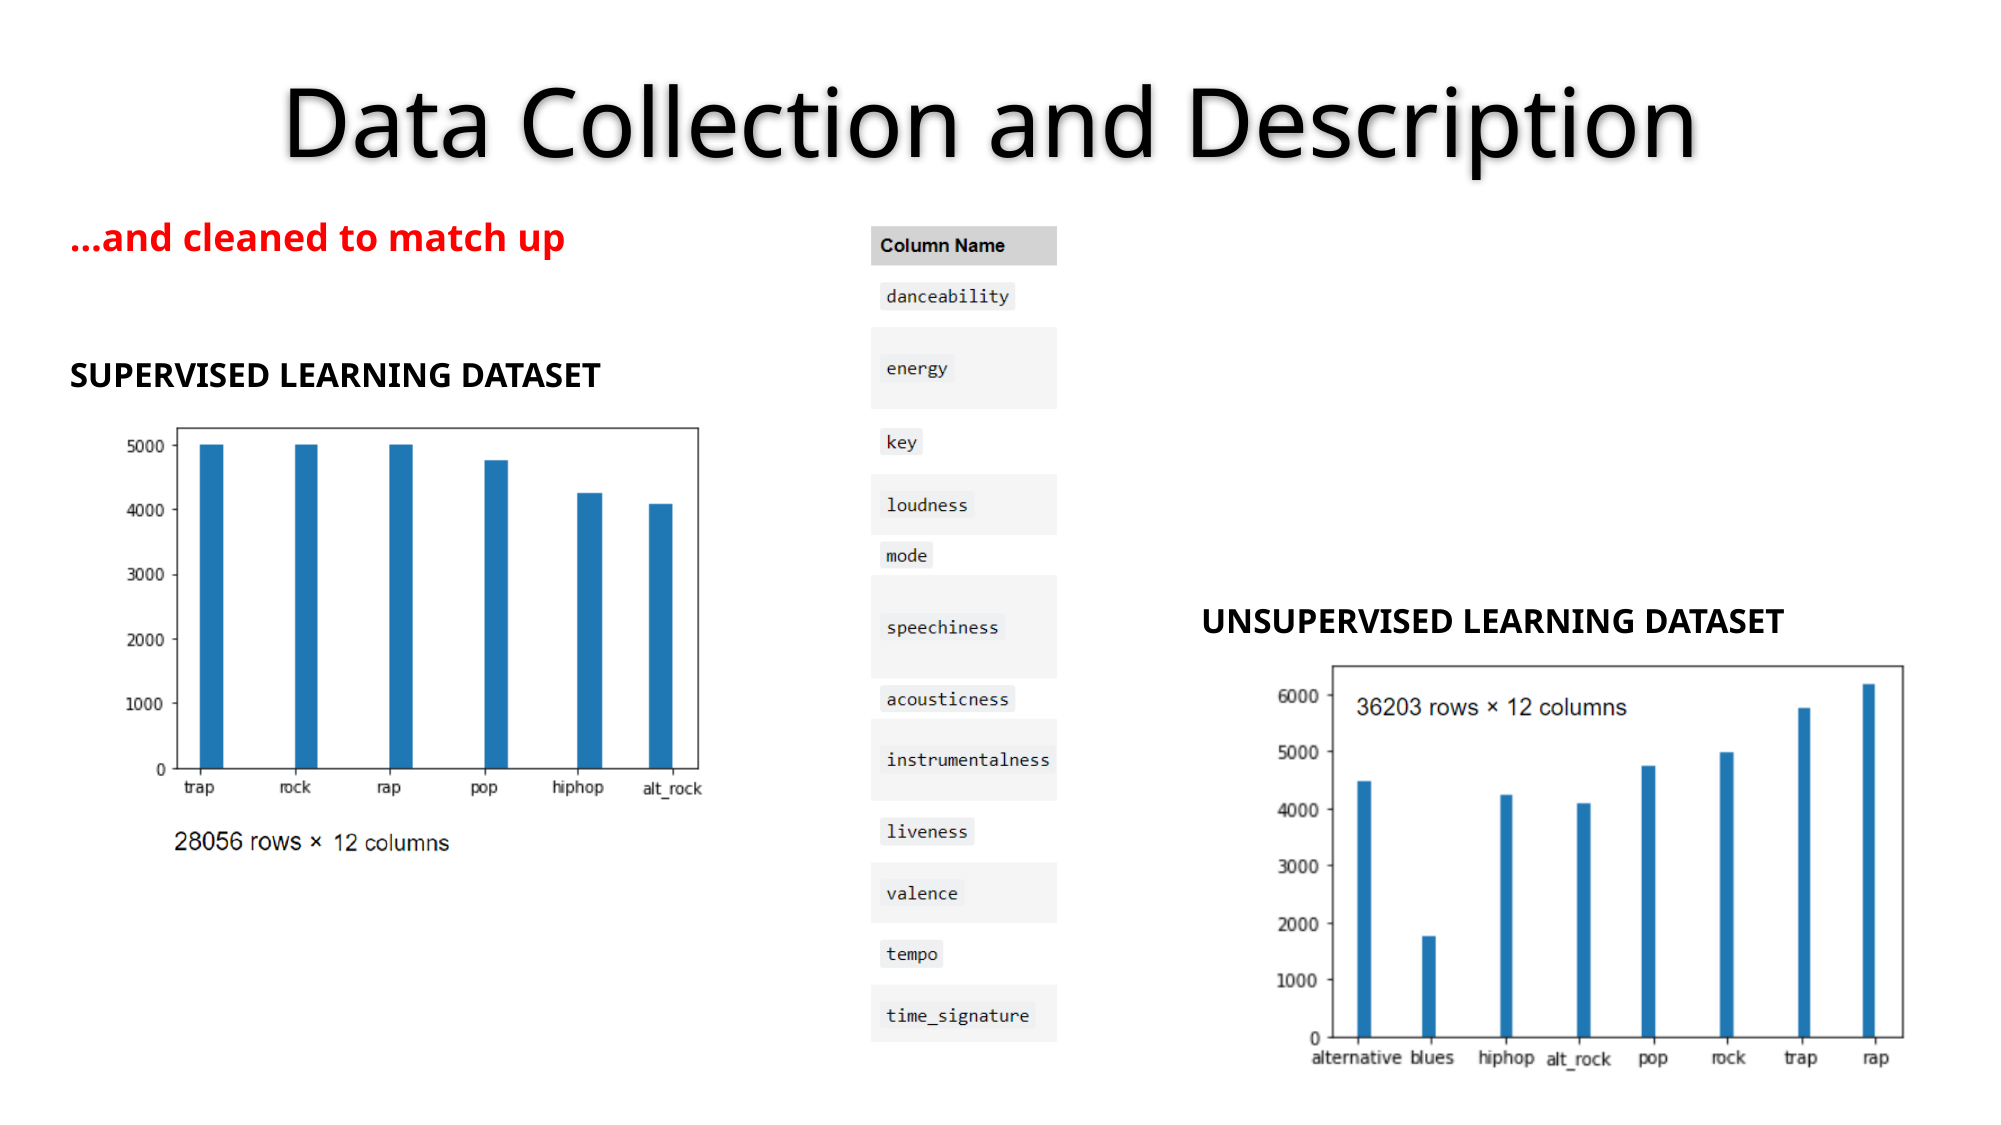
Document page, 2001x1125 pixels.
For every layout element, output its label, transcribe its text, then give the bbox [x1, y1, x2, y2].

text_box SUPERVISED LEARNING DATASET [54, 346, 681, 402]
picture [1253, 653, 1933, 1076]
picture [861, 215, 1057, 1042]
picture [159, 822, 460, 865]
picture [100, 417, 738, 802]
title Data Collection and Description [141, 22, 1840, 230]
text_box UNSUPERVISED LEARNING DATASET [1186, 592, 1924, 648]
text_box …and cleaned to match up [55, 206, 1078, 267]
